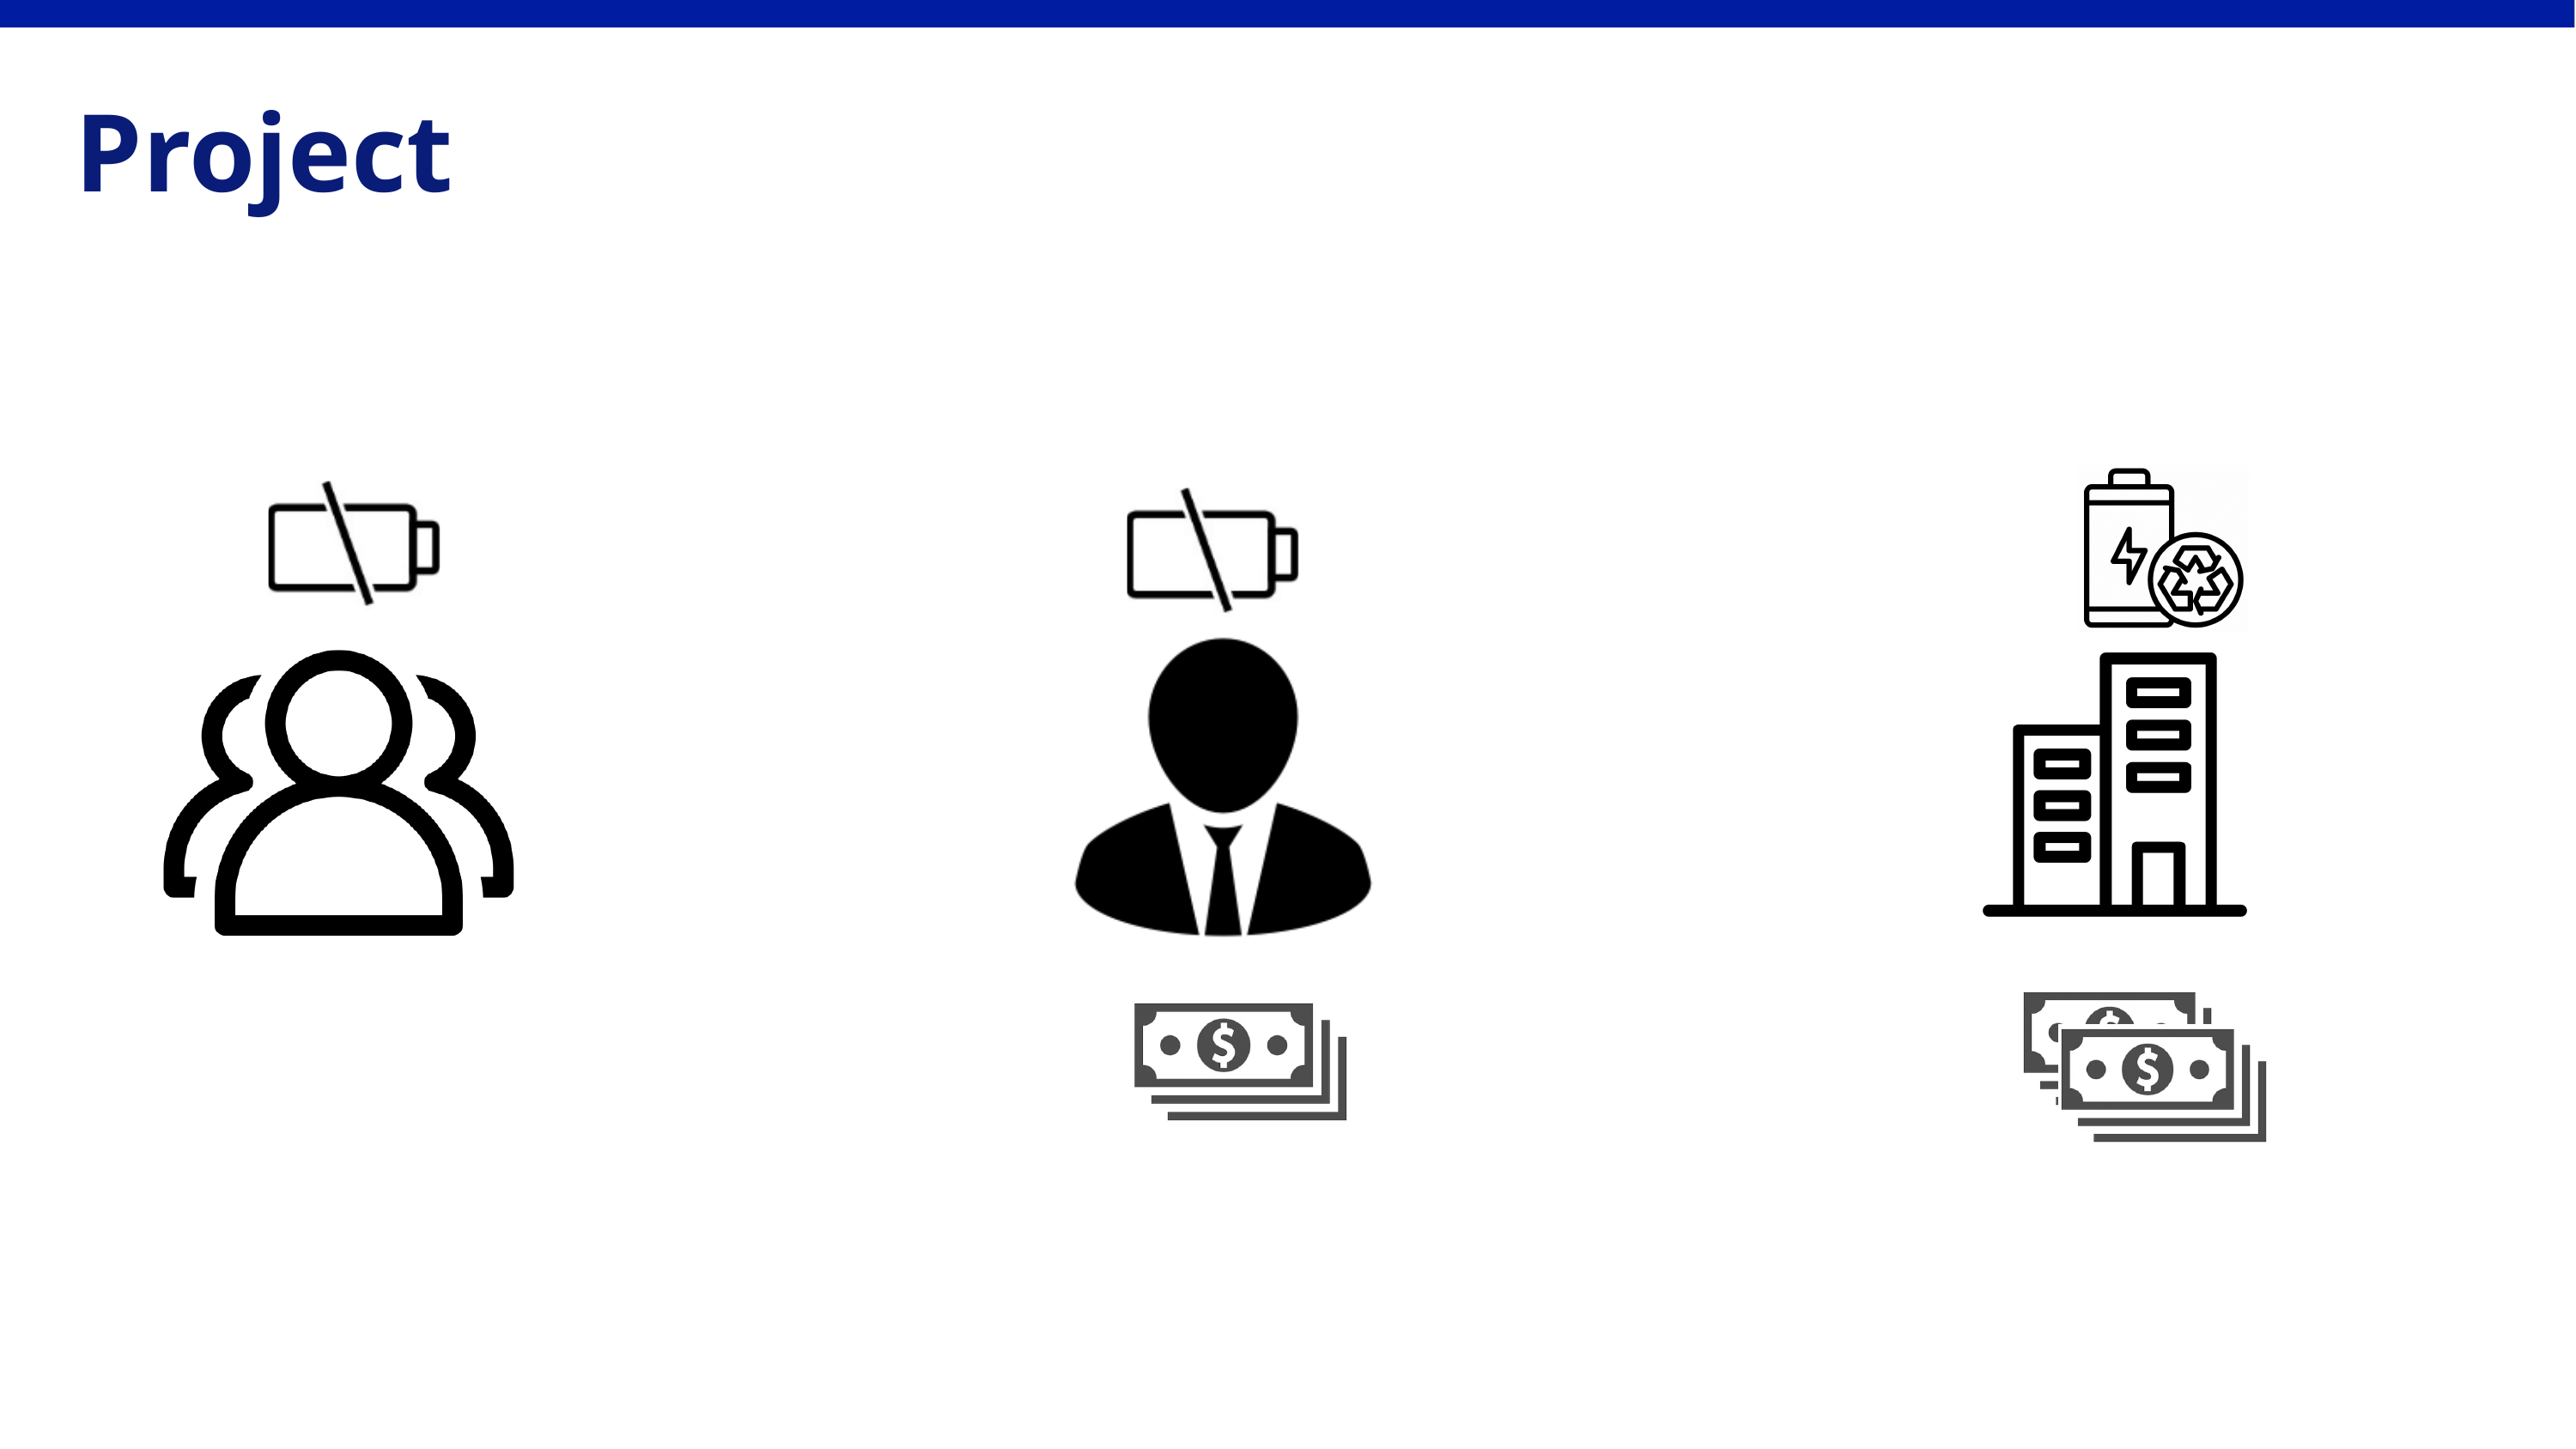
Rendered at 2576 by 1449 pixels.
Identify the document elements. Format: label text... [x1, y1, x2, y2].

picture [161, 618, 516, 972]
picture [0, 0, 2576, 27]
picture [1899, 464, 2330, 1147]
picture [268, 481, 440, 610]
text_box Project [75, 70, 1084, 208]
picture [1131, 998, 1349, 1125]
picture [1127, 488, 1299, 617]
picture [1056, 620, 1391, 955]
